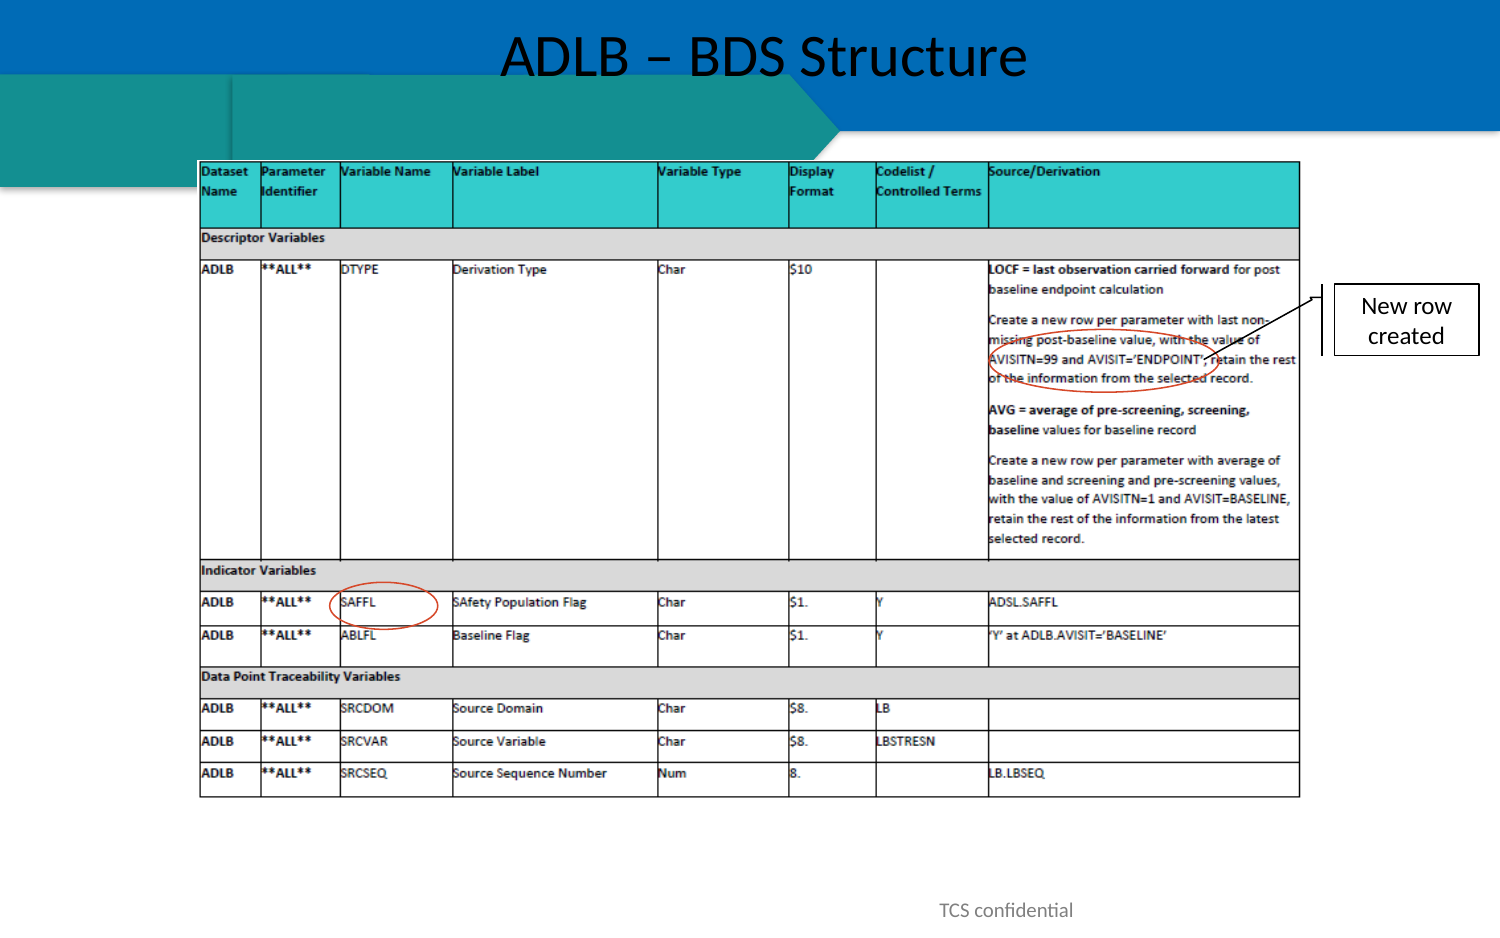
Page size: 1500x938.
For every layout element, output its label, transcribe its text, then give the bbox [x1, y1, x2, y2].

text_box New row created [1332, 282, 1481, 358]
text_box New row created [1307, 284, 1324, 356]
title ADLB – BDS Structure [66, 8, 1463, 97]
list TCS confidential [775, 891, 1238, 927]
picture [196, 160, 1304, 799]
